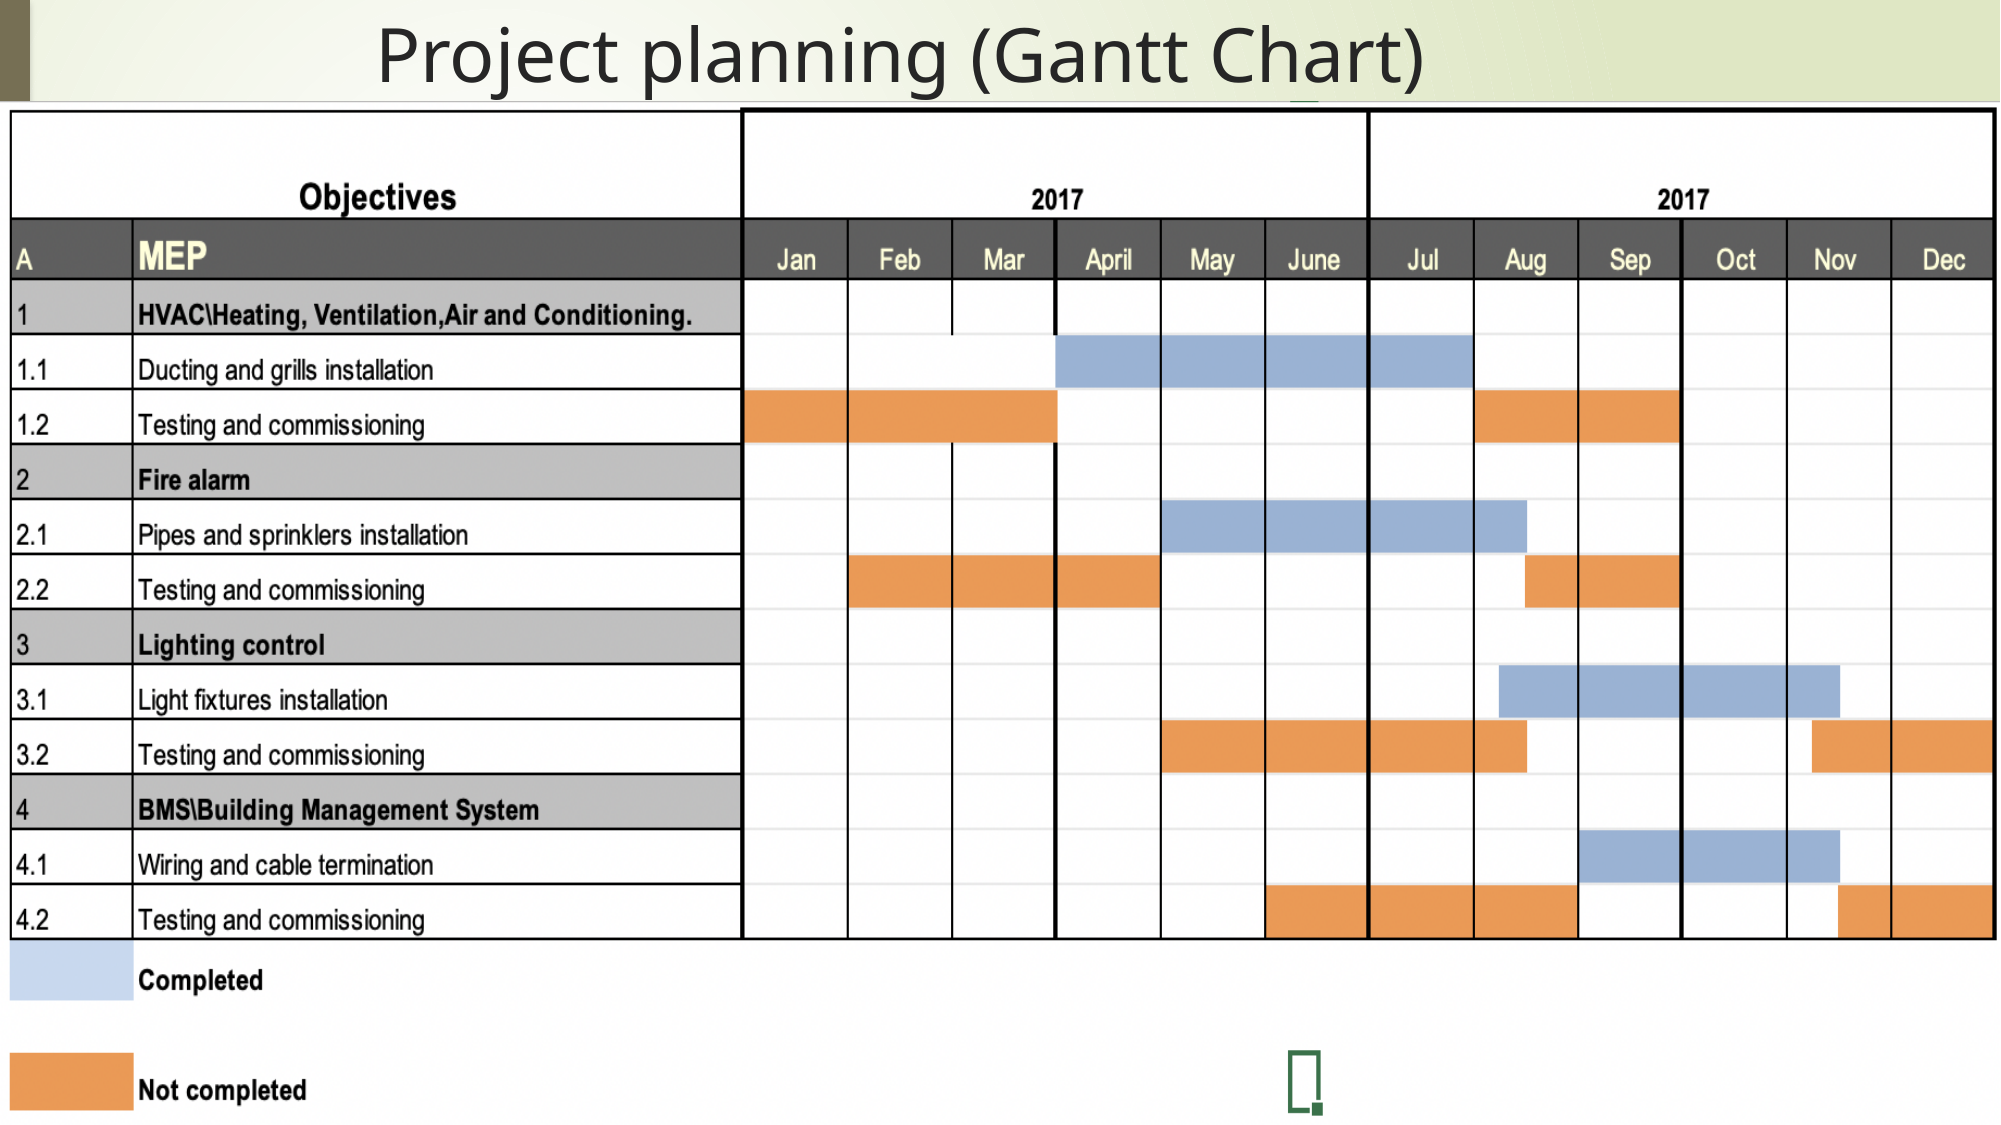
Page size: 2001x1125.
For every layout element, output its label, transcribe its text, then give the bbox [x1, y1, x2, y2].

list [0, 101, 2000, 1125]
title Project planning (Gantt Chart) [359, 0, 1822, 99]
